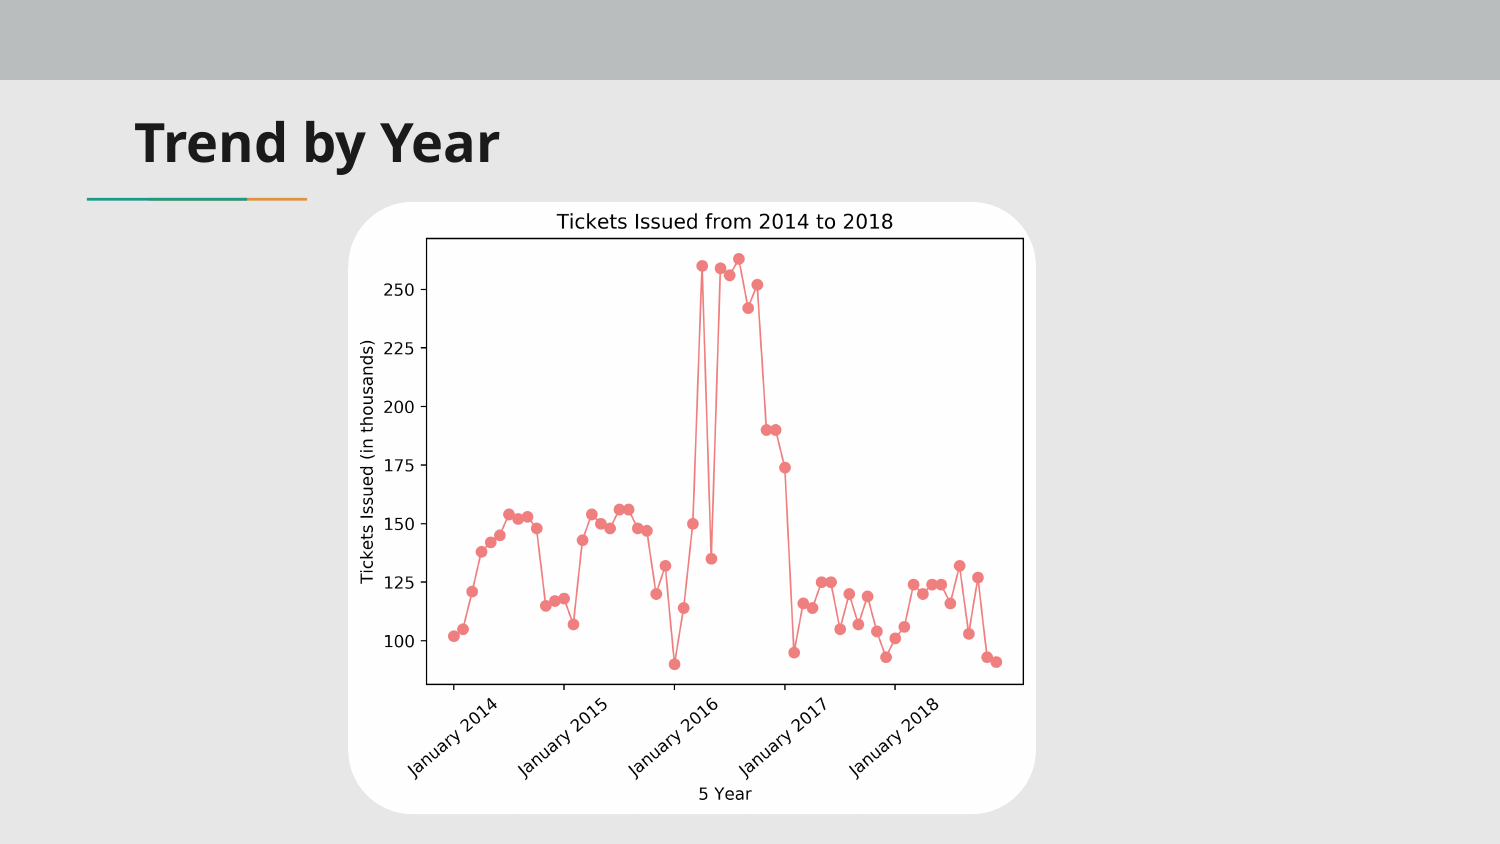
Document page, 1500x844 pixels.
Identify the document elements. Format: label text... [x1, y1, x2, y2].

title Trend by Year [119, 93, 1381, 182]
picture [347, 201, 1037, 815]
